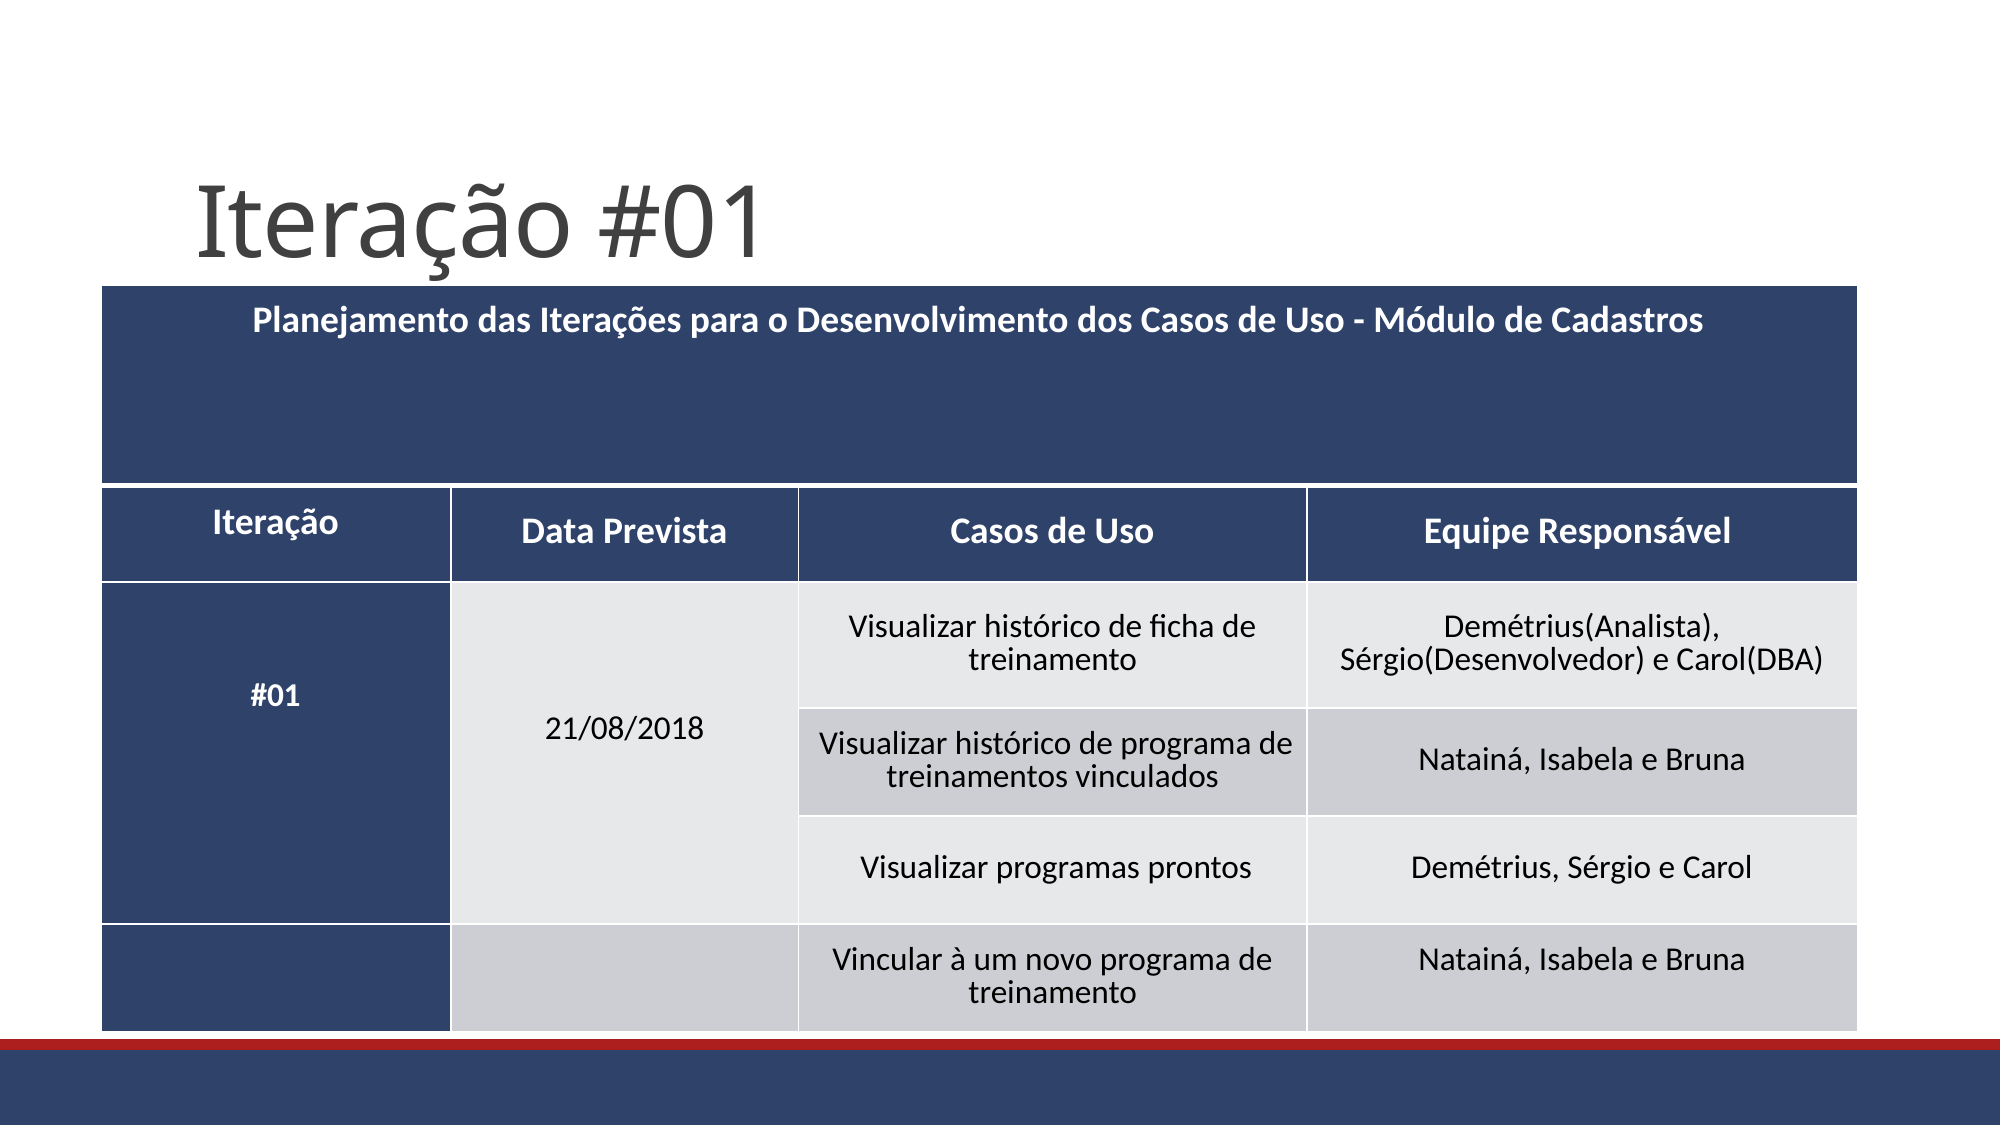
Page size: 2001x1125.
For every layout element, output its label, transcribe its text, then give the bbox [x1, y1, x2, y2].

table_cell Demétrius(Analista), Sérgio(Desenvolvedor) e Carol(DBA) [1308, 583, 1857, 707]
table_cell [102, 925, 450, 1031]
table_cell Natainá, Isabela e Bruna [1308, 709, 1857, 815]
table_cell Natainá, Isabela e Bruna [1308, 925, 1857, 1031]
table_cell Visualizar histórico de programa de treinamentos vinculados [799, 709, 1306, 815]
table_cell Visualizar histórico de ficha de treinamento [799, 583, 1306, 707]
table_header Planejamento das Iterações para o Desenvolvimento dos Casos de Uso - Módulo de Cadastros [102, 286, 1857, 483]
table_cell 21/08/2018 [452, 583, 798, 923]
table_cell Vincular à um novo programa de treinamento [799, 925, 1306, 1031]
table_cell [452, 925, 798, 1031]
table_cell Visualizar programas prontos [799, 817, 1306, 923]
table_cell Casos de Uso [799, 488, 1306, 581]
table_cell Equipe Responsável [1308, 488, 1857, 581]
table_cell #01 [102, 583, 450, 923]
title Iteração #01 [180, 47, 1830, 284]
table_cell Iteração [102, 488, 450, 581]
table_cell Demétrius, Sérgio e Carol [1308, 817, 1857, 923]
table_cell Data Prevista [452, 488, 798, 581]
